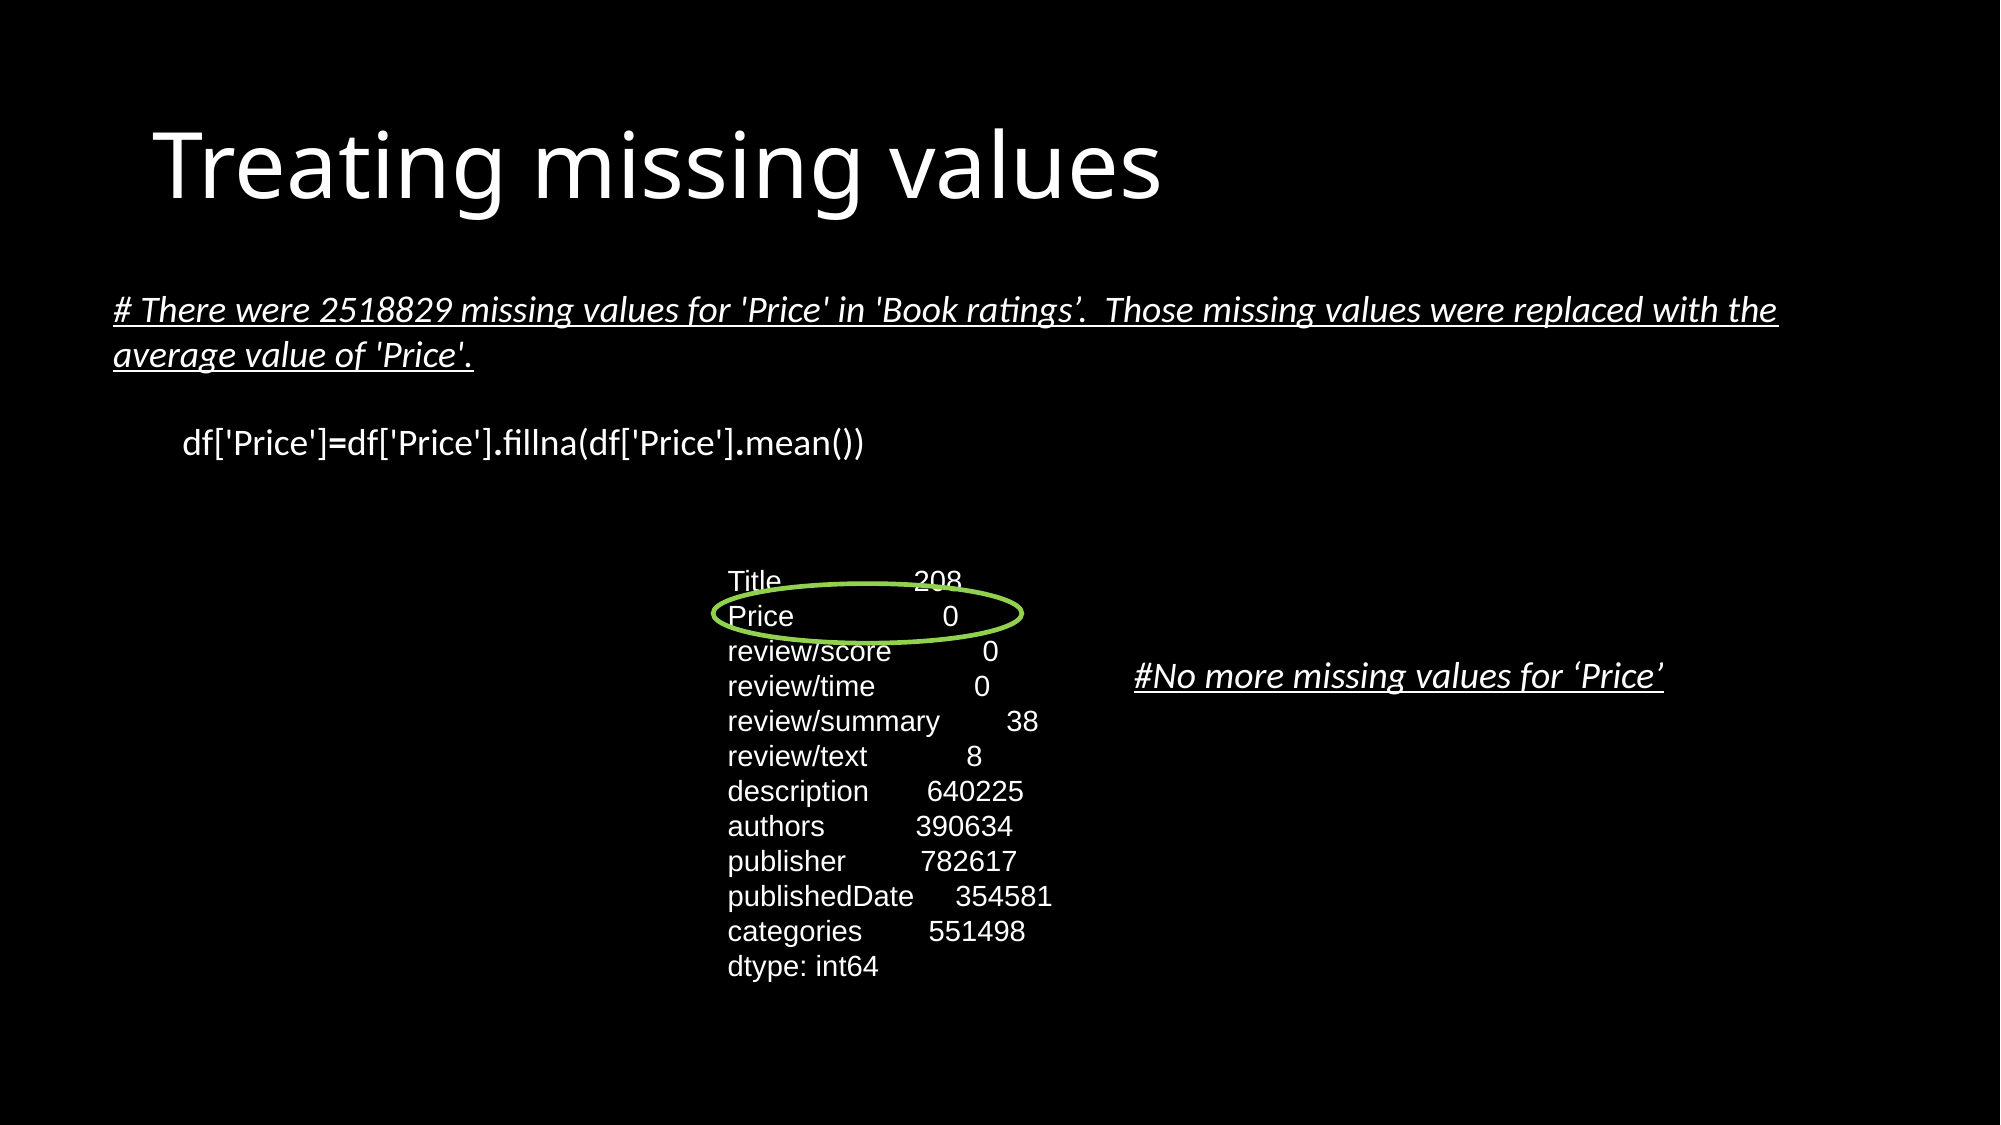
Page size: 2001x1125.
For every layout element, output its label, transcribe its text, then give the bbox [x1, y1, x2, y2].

text_box #No more missing values for ‘Price’ [1119, 643, 1779, 703]
title Treating missing values [137, 59, 1863, 278]
text_box [711, 582, 1023, 645]
text_box # There were 2518829 missing values for 'Price' in 'Book ratings’. Those missing values were replaced with the average value of 'Price'. [98, 277, 1824, 382]
text_box df['Price']=df['Price'].fillna(df['Price'].mean()) [167, 410, 1169, 471]
text_box Title 208 Price 0 review/score 0 review/time 0 review/summary 38 review/text 8 description 640225 authors 390634 publisher 782617 publishedDate 354581 categories 551498 dtype: int64 [713, 555, 1209, 1060]
